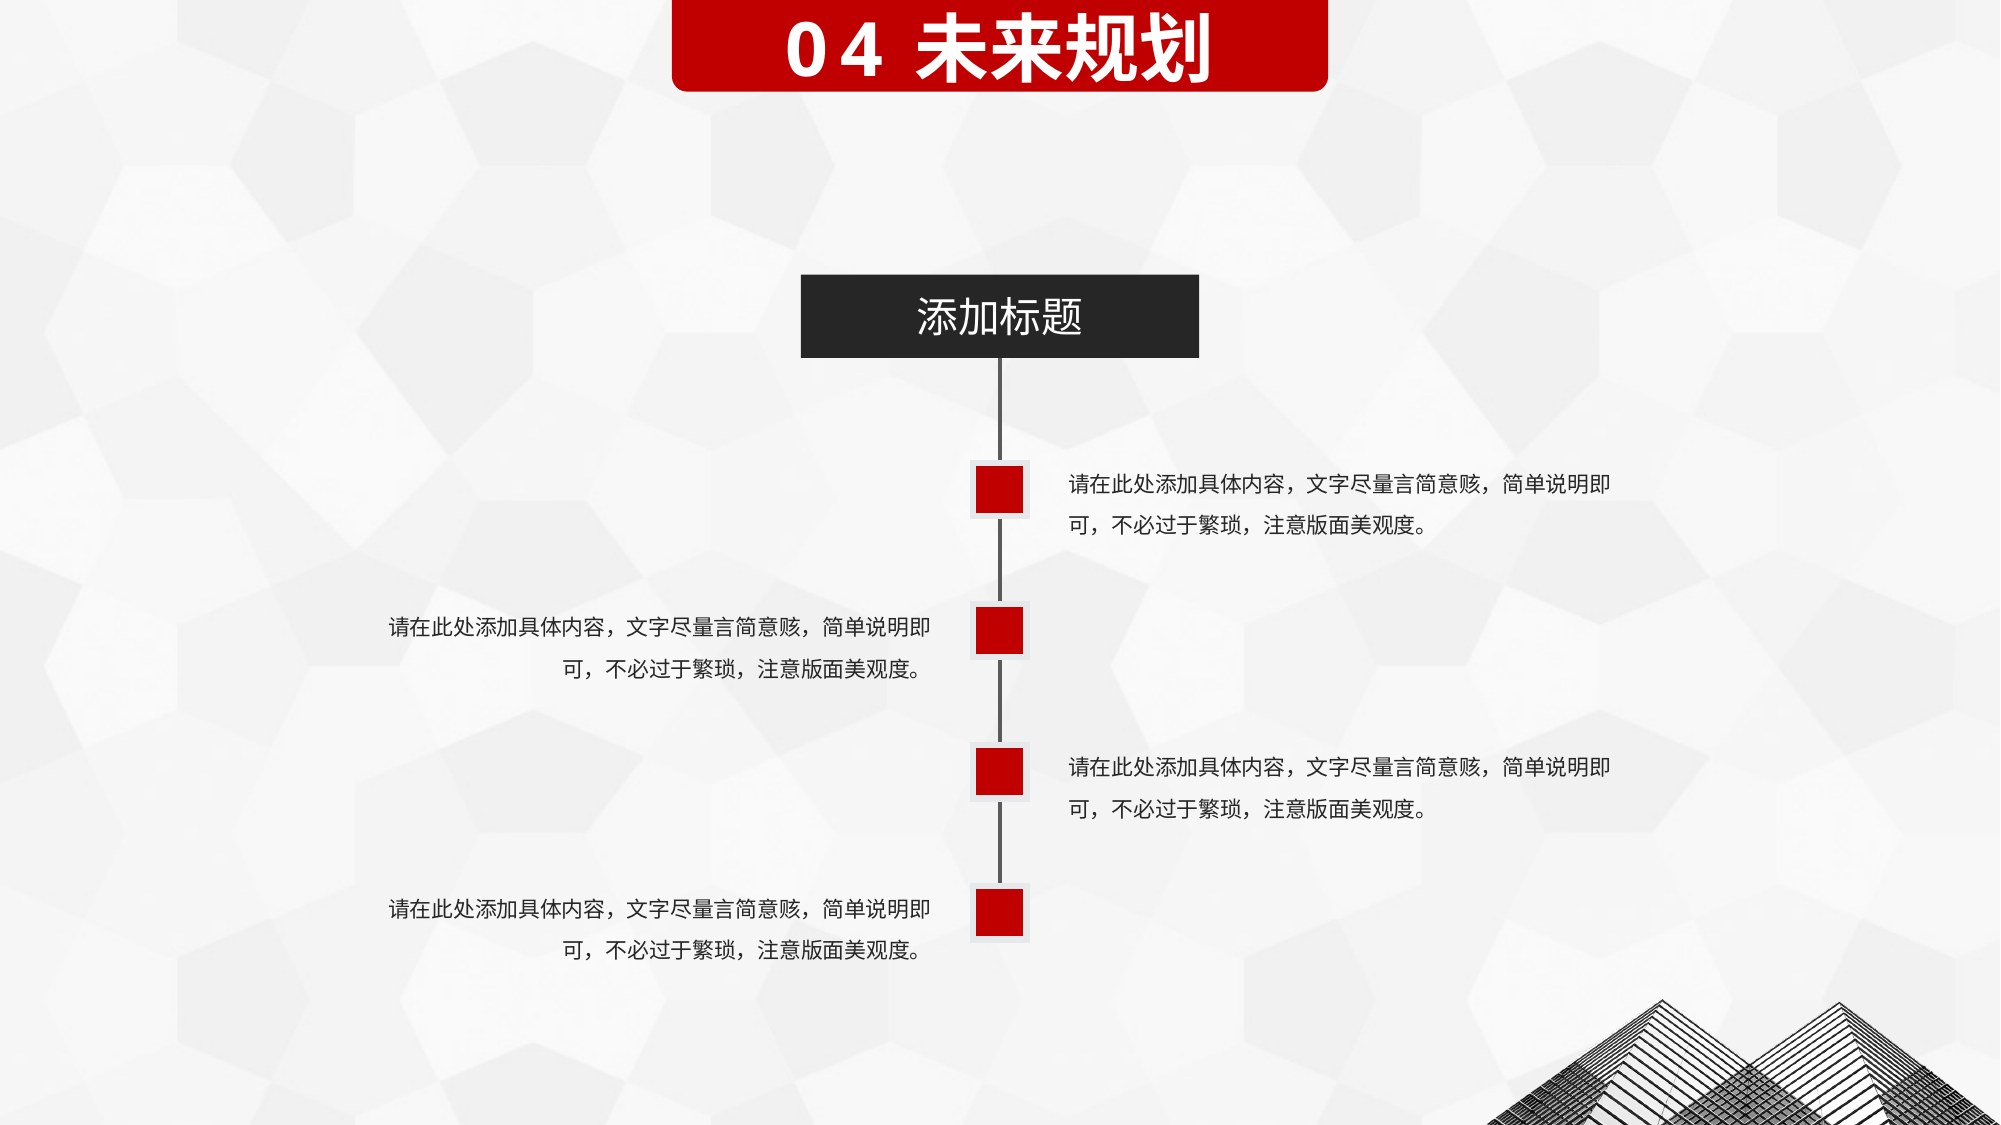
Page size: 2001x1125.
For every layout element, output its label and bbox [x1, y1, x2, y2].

text_box [671, 0, 1329, 100]
picture [0, 0, 2000, 1125]
text_box [800, 274, 1200, 359]
